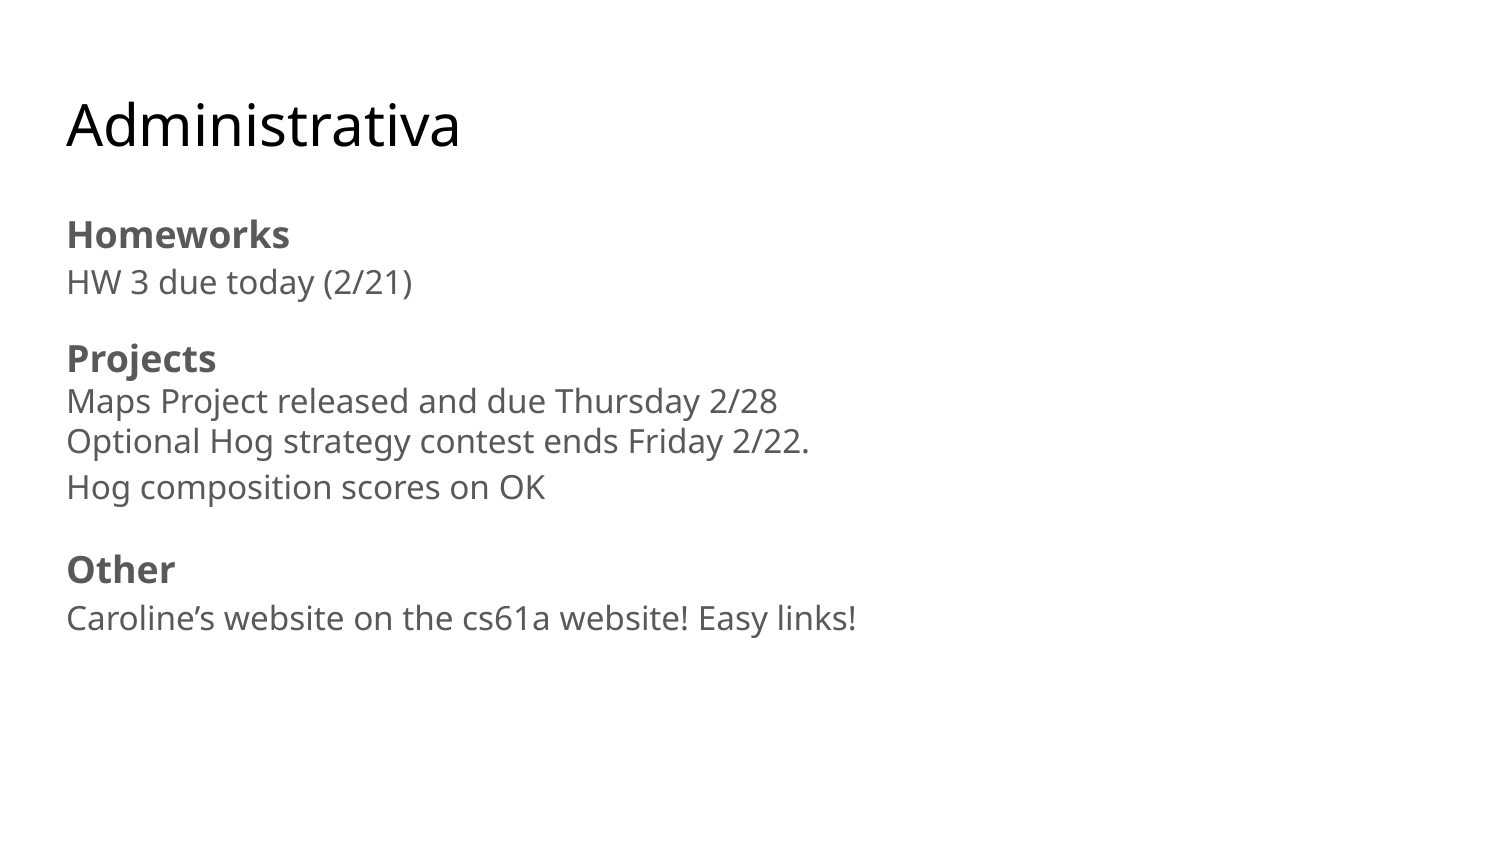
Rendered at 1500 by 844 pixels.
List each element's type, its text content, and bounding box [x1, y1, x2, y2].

title Administrativa [51, 72, 1449, 167]
list Homeworks HW 3 due today (2/21) Projects Maps Project released and due Thursday 2/28 Optional Hog strategy contest ends Friday 2/22. Hog composition scores on OK Other Caroline’s website on the cs61a website! Easy links! [51, 189, 1449, 750]
